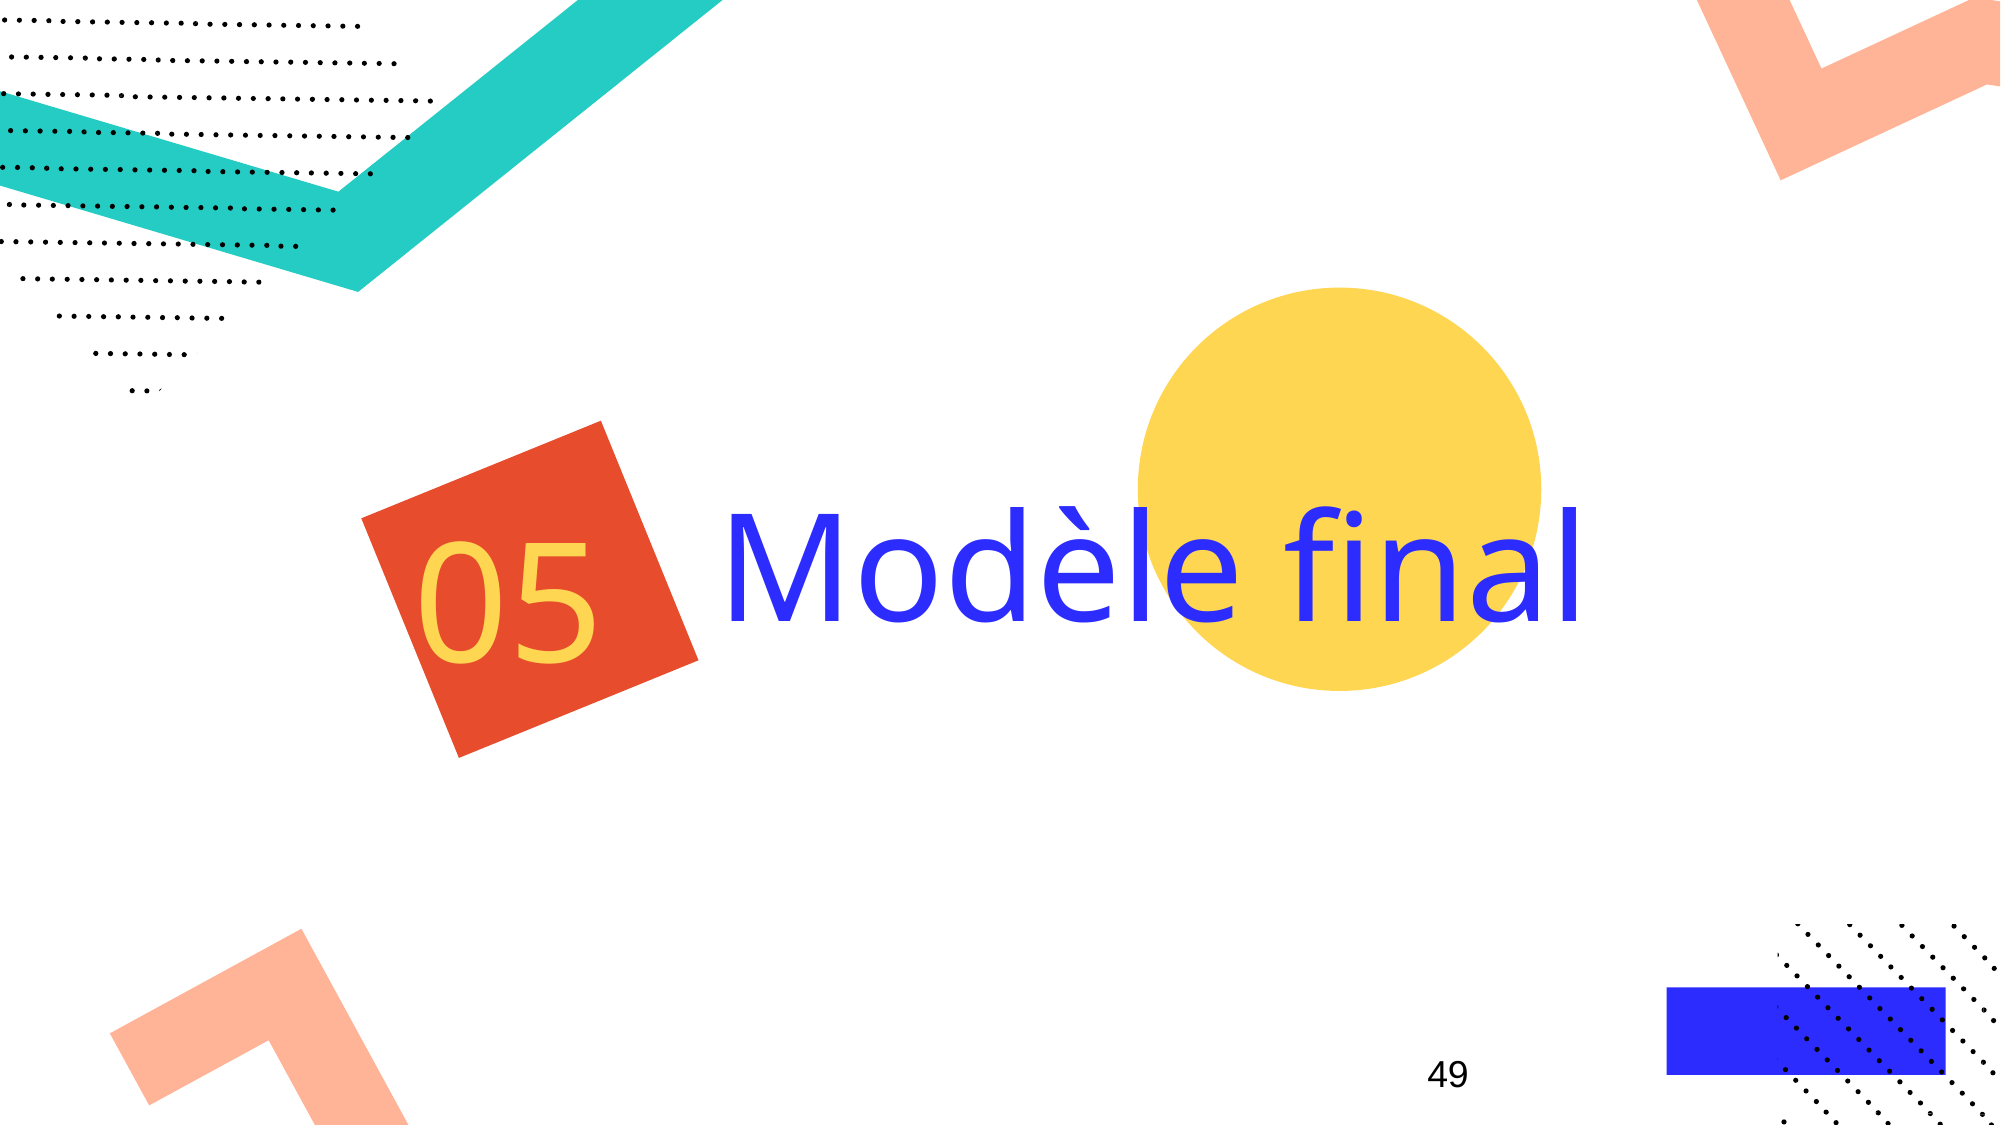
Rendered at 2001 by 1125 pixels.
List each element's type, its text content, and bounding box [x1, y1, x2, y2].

text_box [361, 505, 393, 597]
title Modèle final [597, 451, 1780, 667]
text_box [109, 928, 409, 1125]
text_box [431, 691, 624, 758]
slide_number 49 [1412, 1042, 1863, 1103]
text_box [0, 0, 357, 320]
text_box [1141, 287, 1538, 451]
text_box [361, 0, 723, 290]
text_box [406, 420, 614, 500]
title 05 [393, 500, 674, 691]
text_box [1244, 667, 1435, 691]
